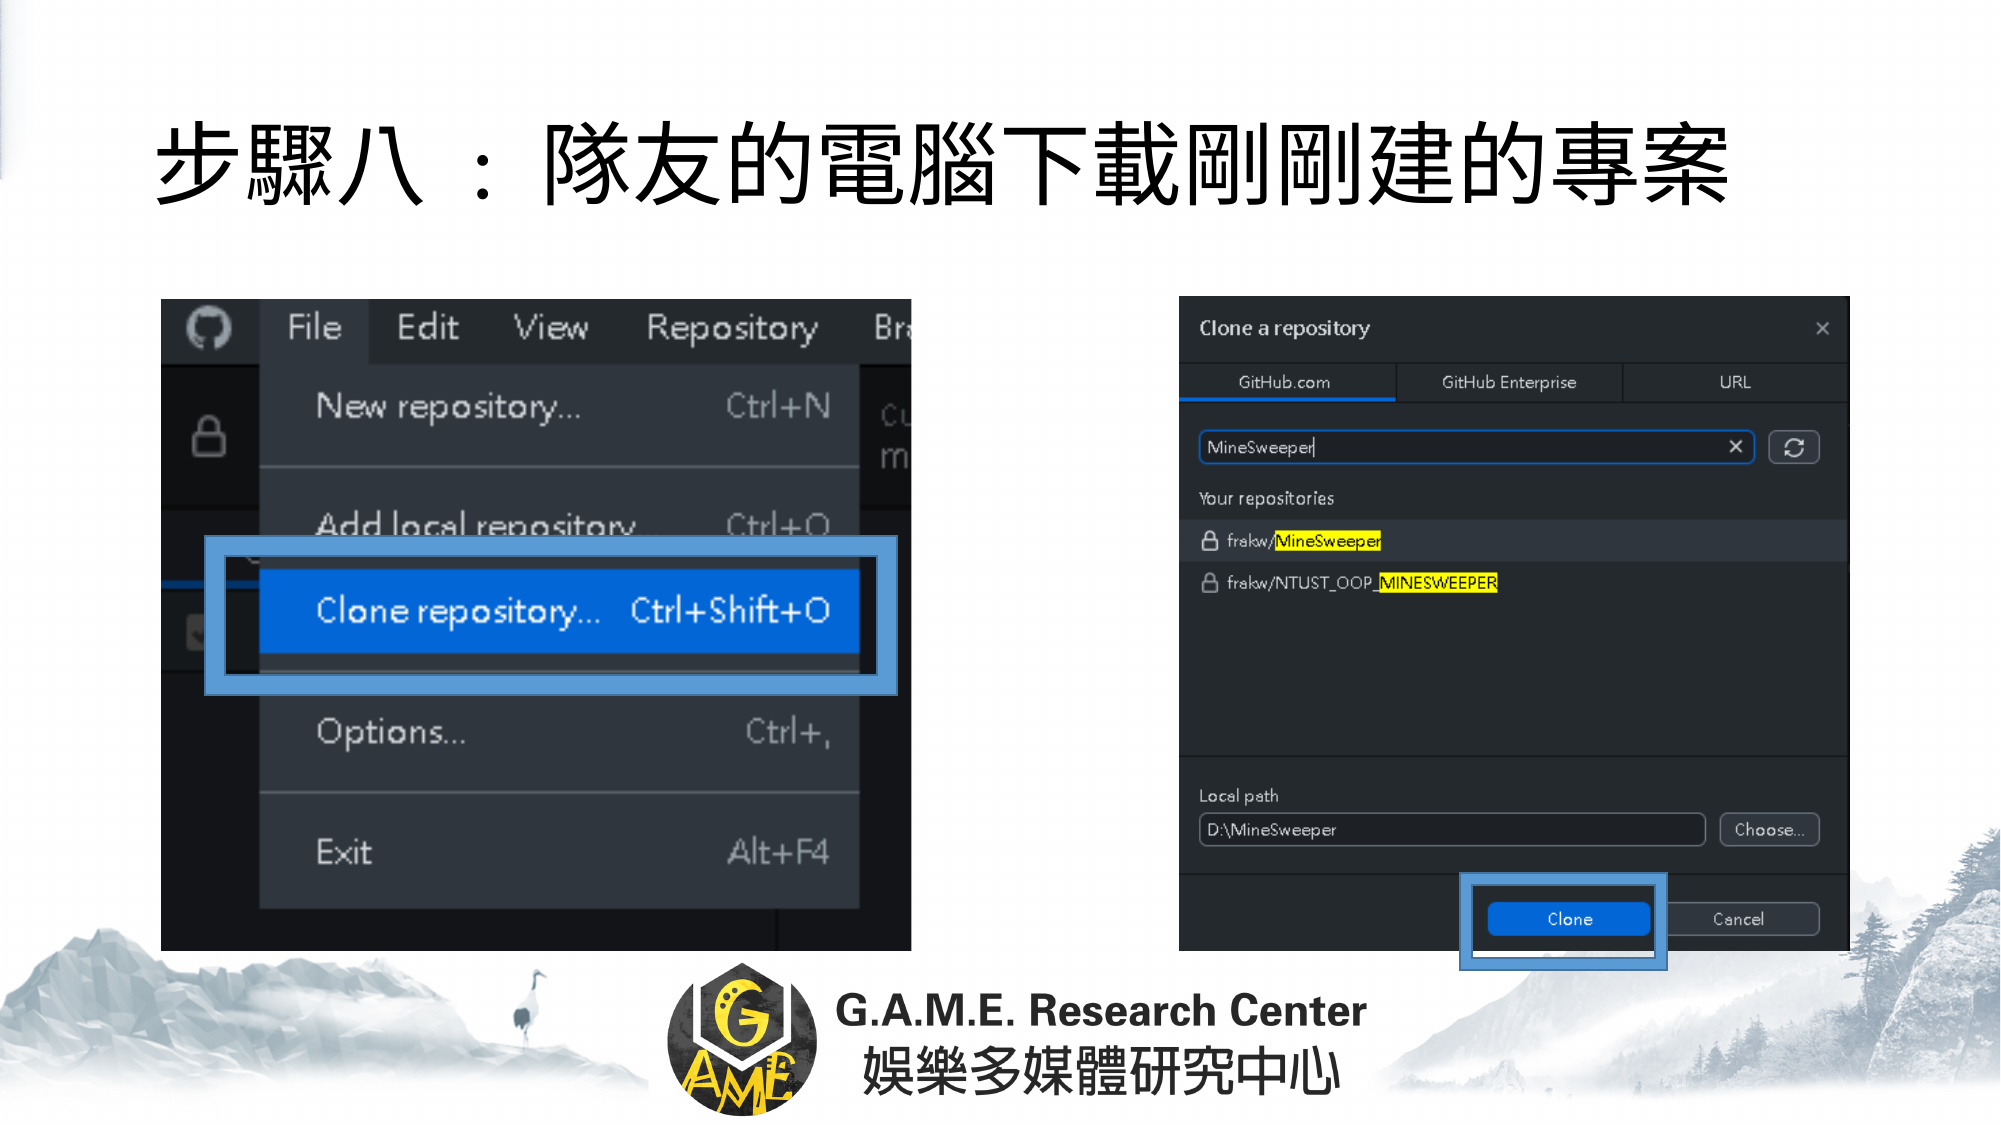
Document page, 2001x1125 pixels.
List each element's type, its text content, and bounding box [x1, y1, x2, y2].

picture [0, 0, 2001, 1125]
title 步驟八 : 隊友的電腦下載剛剛建的專案 [137, 59, 1863, 278]
text_box [1459, 951, 1668, 971]
